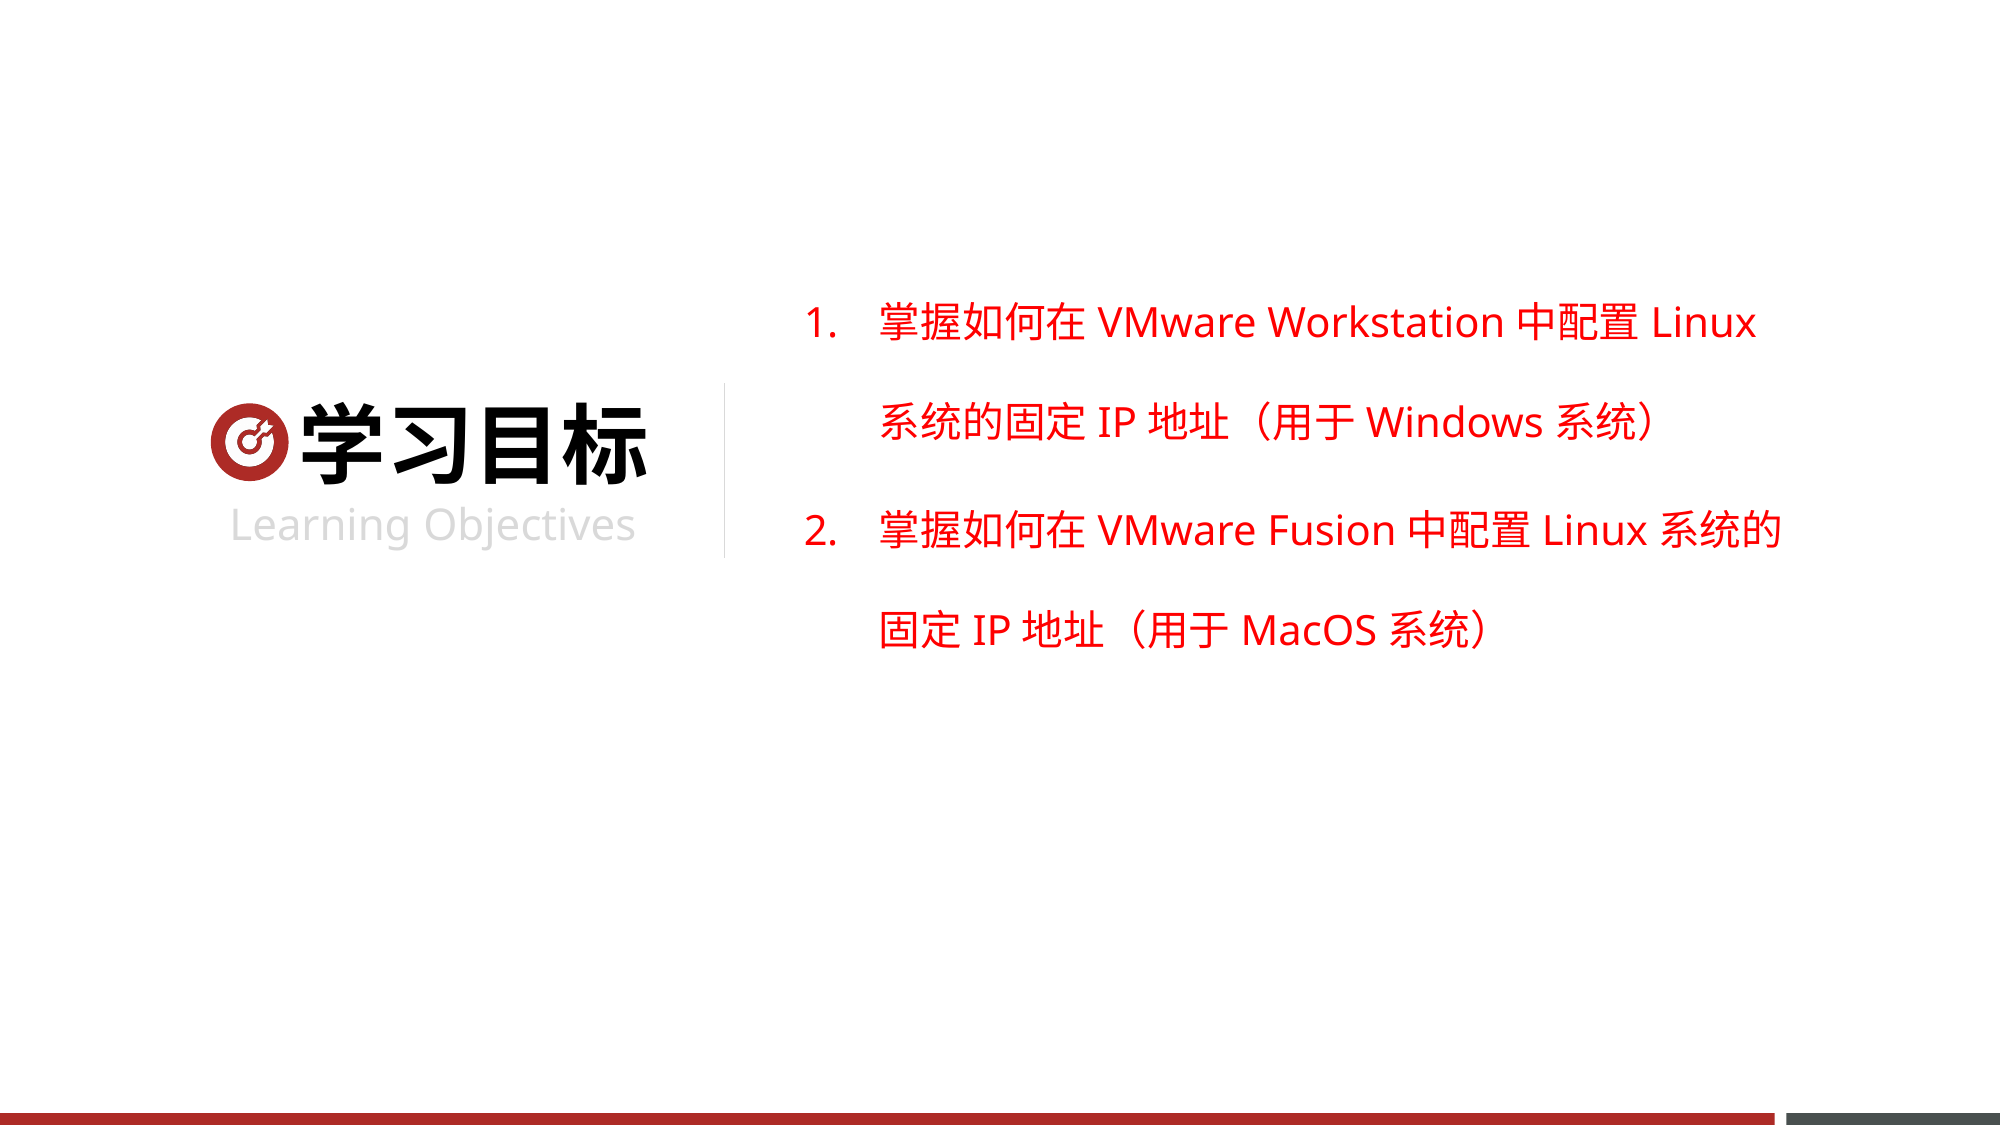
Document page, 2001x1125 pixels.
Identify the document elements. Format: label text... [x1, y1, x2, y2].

list 掌握如何在VMware Workstation中配置Linux系统的固定IP地址（用于Windows系统） 掌握如何在VMware Fusion中配置Linux系统的固定IP地址（用于MacOS系统） [789, 235, 1823, 665]
picture [216, 408, 283, 476]
